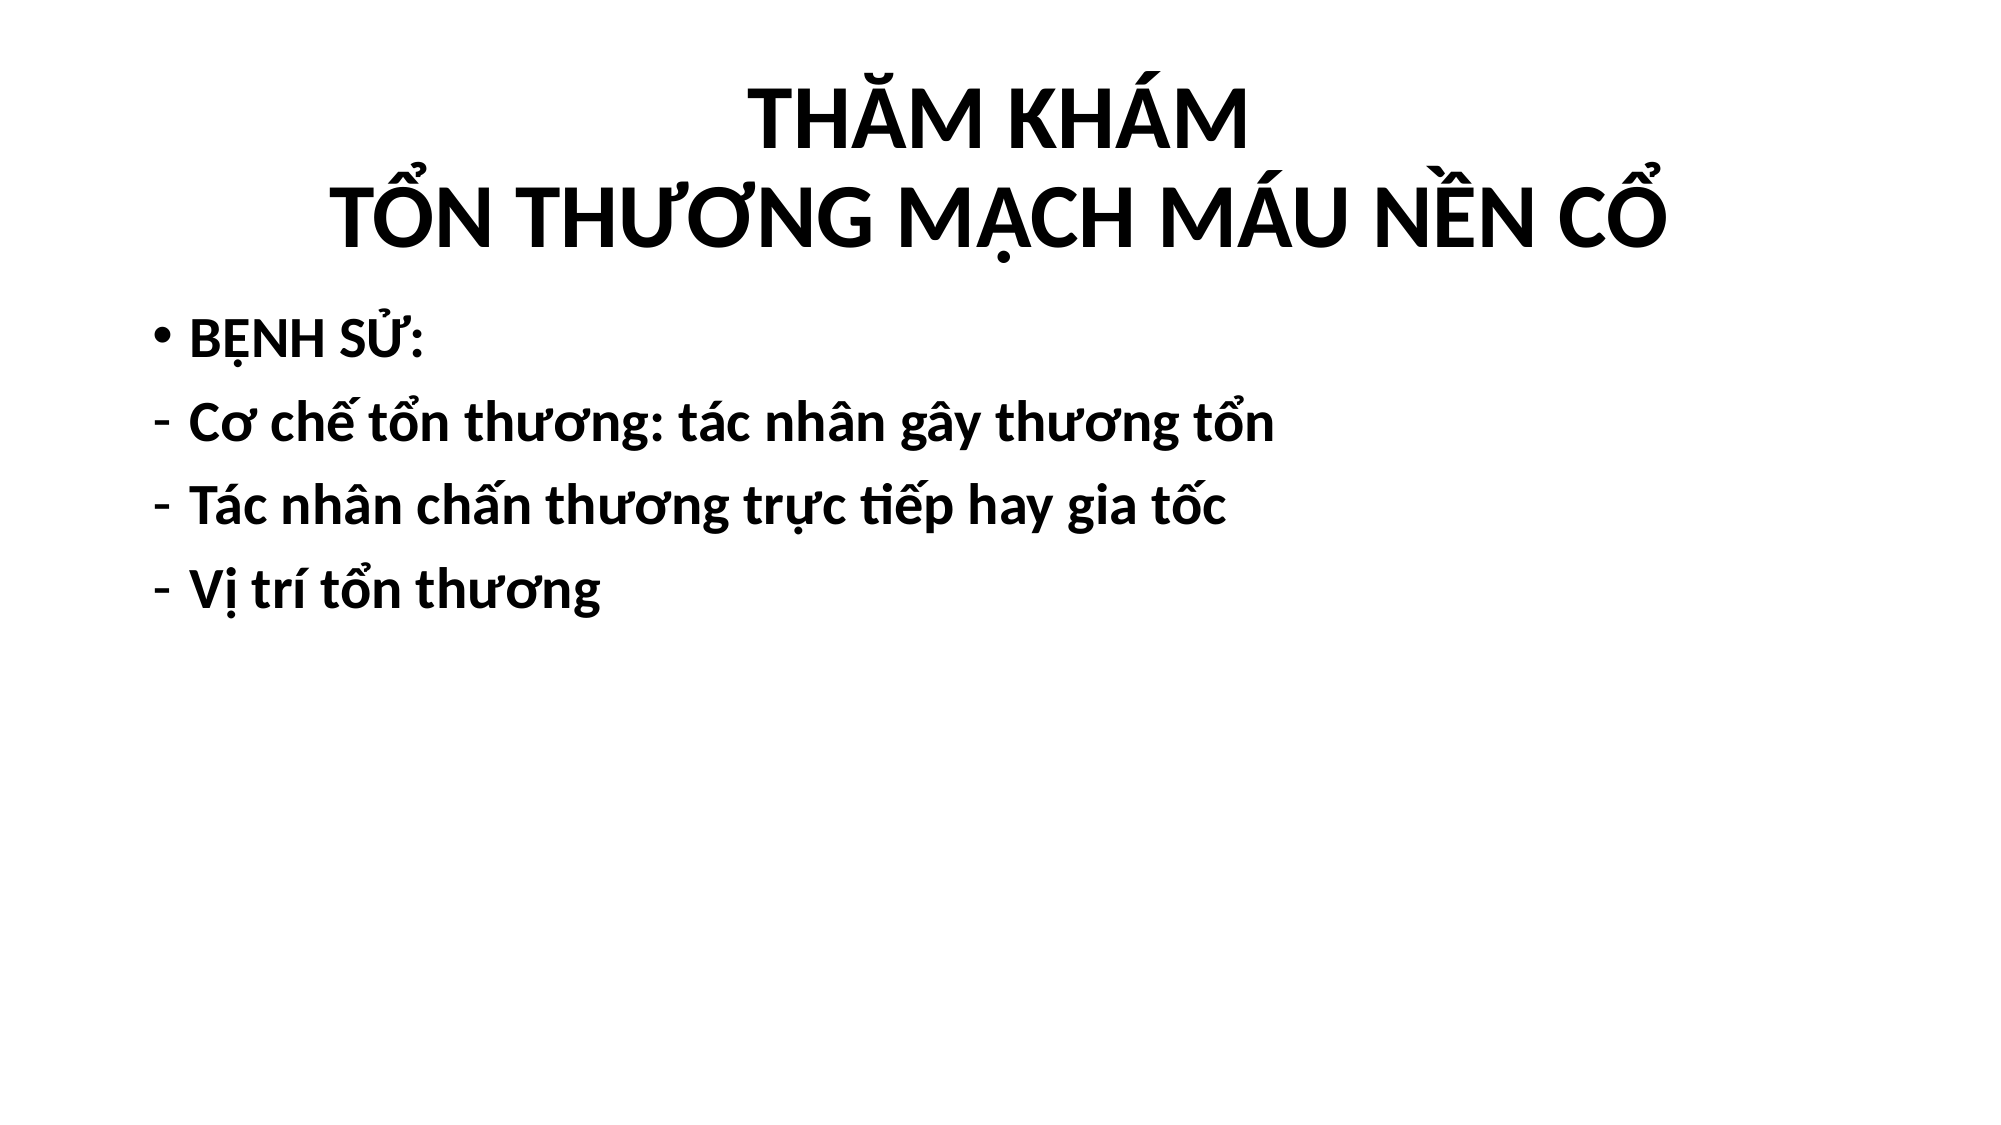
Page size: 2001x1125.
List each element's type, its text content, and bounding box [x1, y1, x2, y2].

title THĂM KHÁM TỔN THƯƠNG MẠCH MÁU NỀN CỔ [137, 59, 1863, 278]
list BỆNH SỬ: Cơ chế tổn thương: tác nhân gây thương tổn Tác nhân chấn thương trực tiếp hay gia tốc Vị trí tổn thương [137, 299, 1863, 1014]
